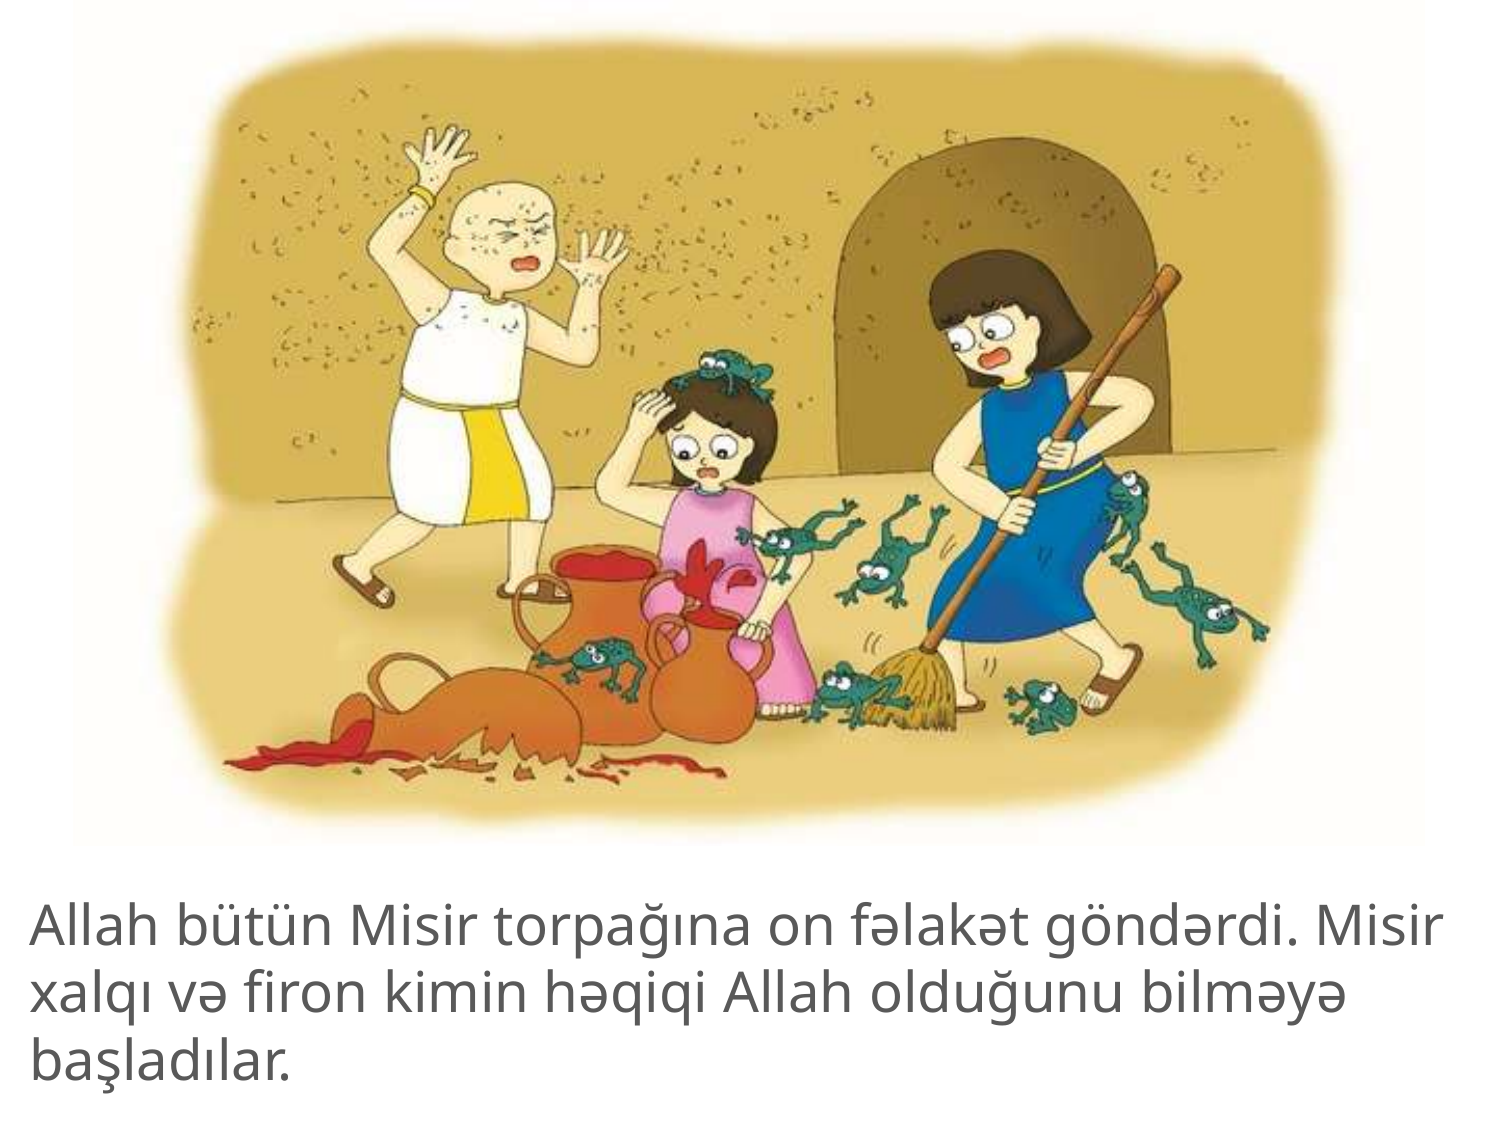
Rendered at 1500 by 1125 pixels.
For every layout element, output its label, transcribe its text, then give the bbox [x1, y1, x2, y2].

picture [73, 0, 1425, 847]
text_box Allah bütün Misir torpağına on fəlakət göndərdi. Misir xalqı və firon kimin həqiqi Allah olduğunu bilməyə başladılar. [14, 881, 1500, 1099]
